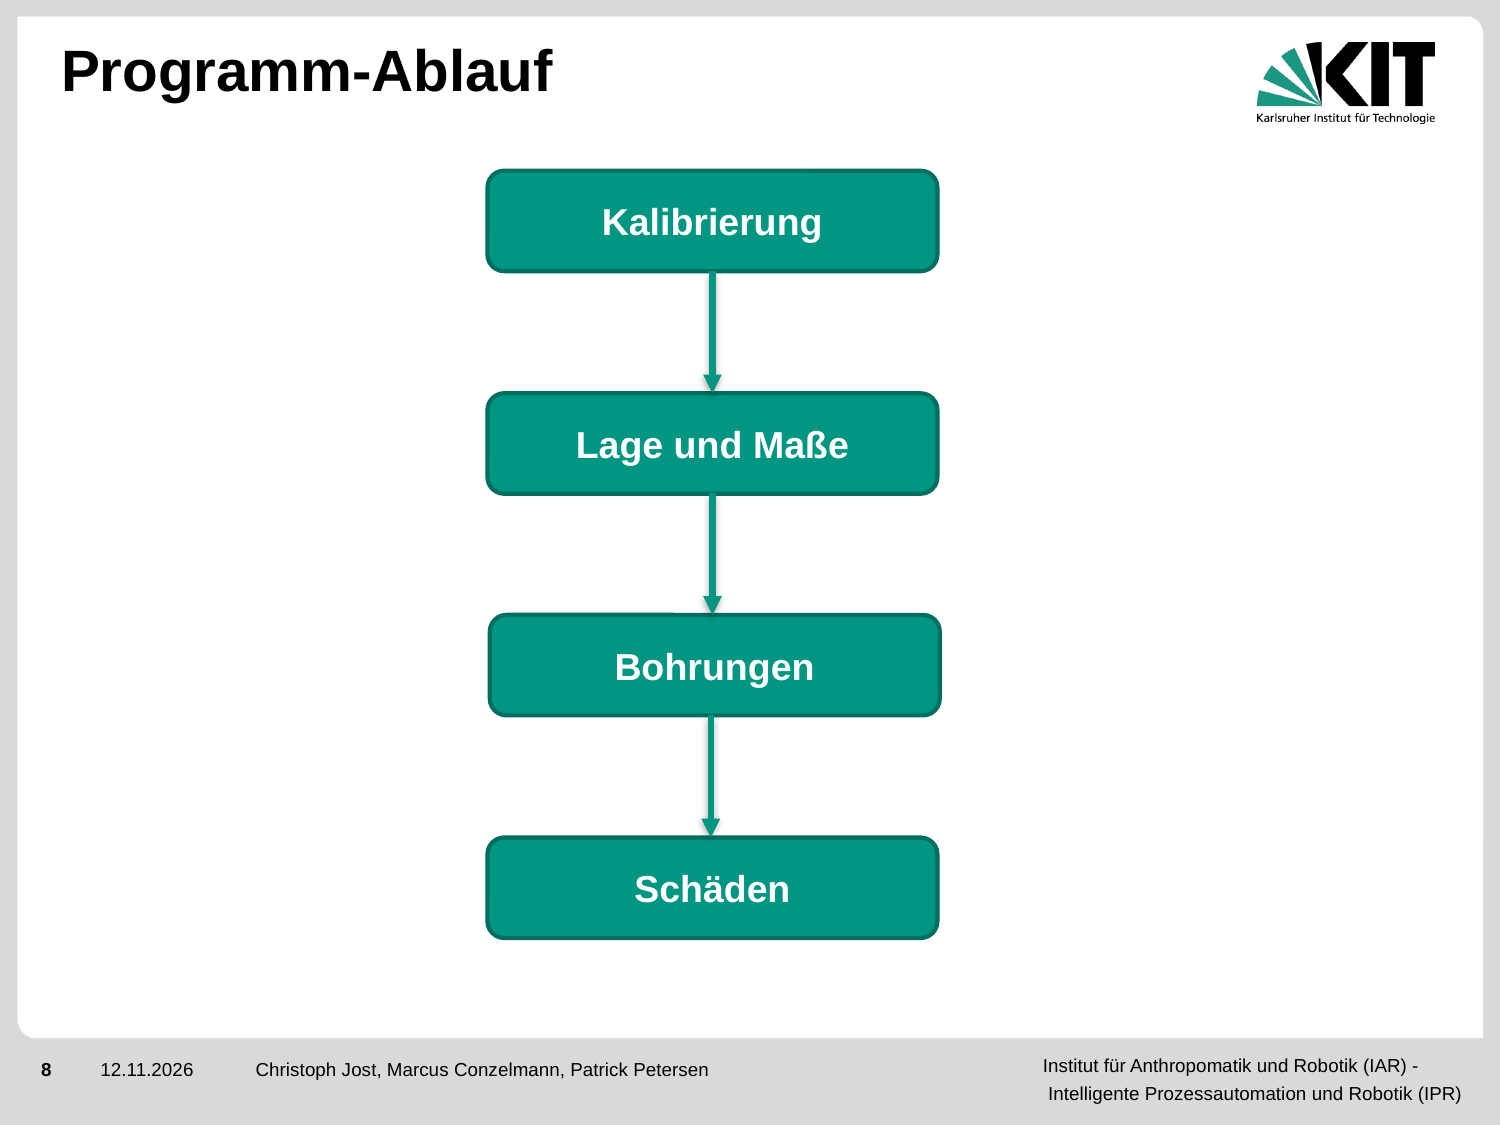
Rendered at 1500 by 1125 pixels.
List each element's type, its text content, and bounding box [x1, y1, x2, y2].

text_box Bohrungen [487, 612, 942, 718]
title Programm-Ablauf [17, 23, 1152, 138]
text_box Lage und Maße [485, 391, 940, 496]
text_box Kalibrierung [485, 168, 940, 274]
picture [0, 0, 1500, 1125]
text_box Schäden [485, 835, 940, 941]
